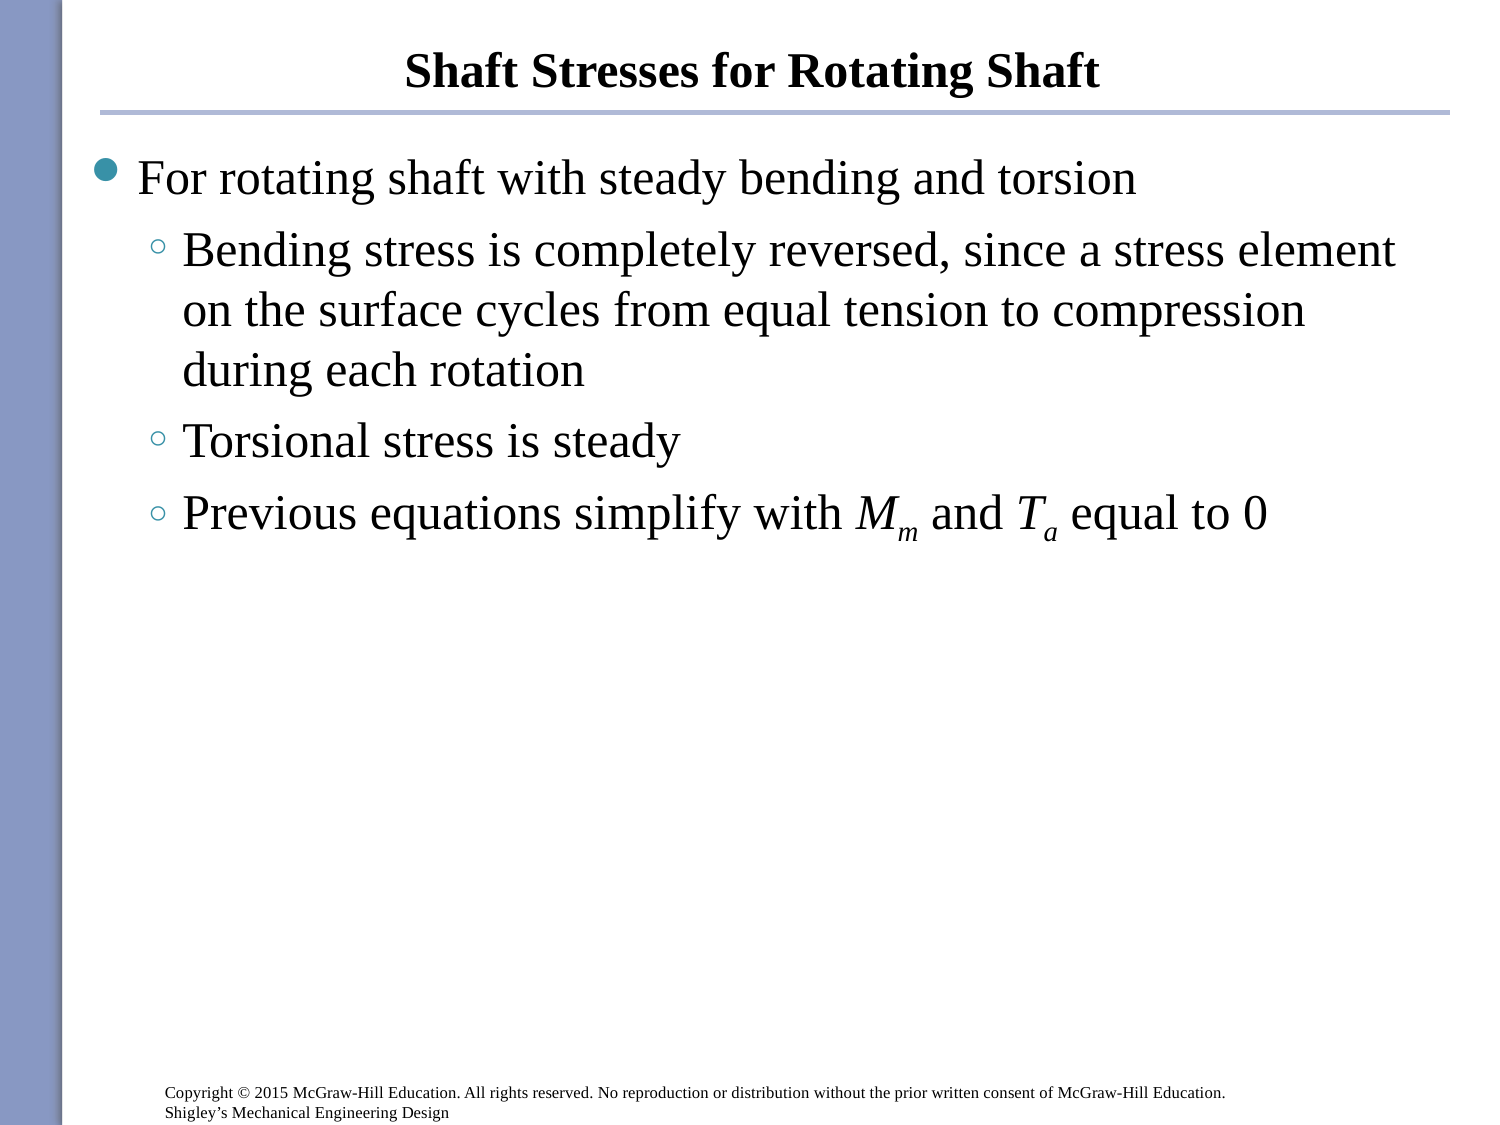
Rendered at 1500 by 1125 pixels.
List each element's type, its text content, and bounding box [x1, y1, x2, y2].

title Shaft Stresses for Rotating Shaft [137, 30, 1368, 106]
list For rotating shaft with steady bending and torsion Bending stress is completely reversed, since a stress element on the surface cycles from equal tension to compression during each rotation Torsional stress is steady Previous equations simplify with Mm and Ta equal to 0 [62, 137, 1450, 1050]
